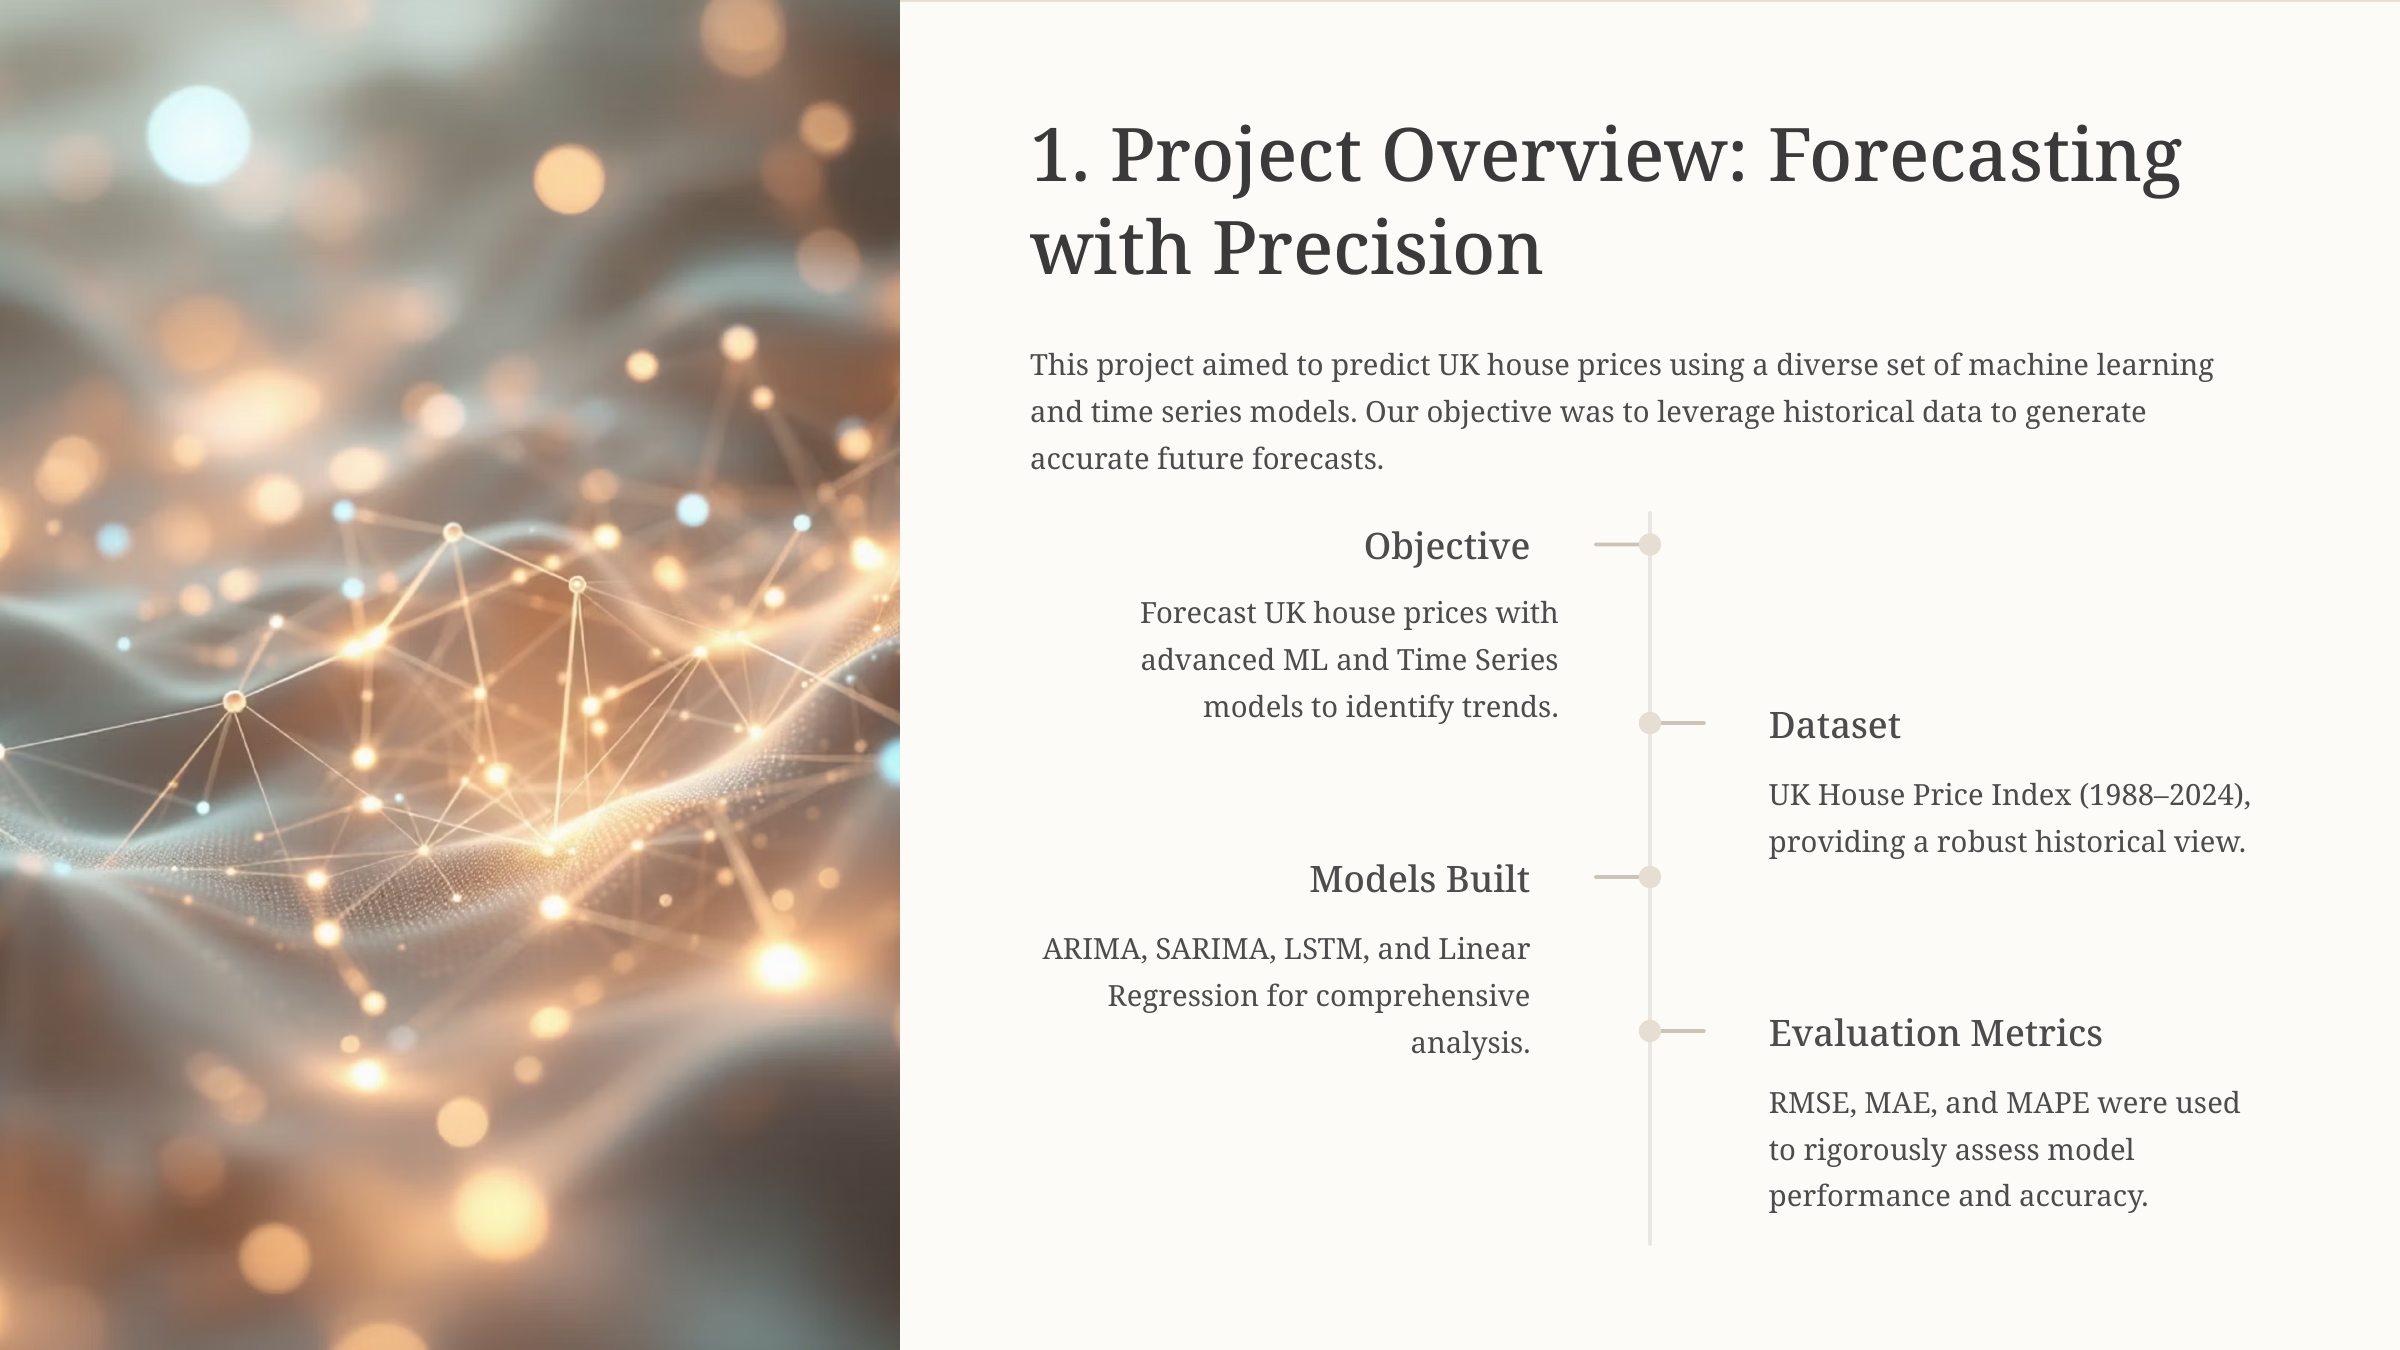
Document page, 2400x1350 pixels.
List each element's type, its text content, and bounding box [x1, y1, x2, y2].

text_box [1638, 1019, 1662, 1043]
text_box [1594, 875, 1638, 879]
text_box [1638, 865, 1662, 889]
text_box Objective [1158, 521, 1531, 568]
text_box Forecast UK house prices with advanced ML and Time Series models to identify trends. [1130, 582, 1560, 679]
text_box [1648, 511, 1652, 533]
text_box [1661, 1029, 1706, 1033]
text_box [1661, 721, 1706, 725]
text_box UK House Price Index (1988–2024), providing a robust historical view. [1769, 764, 2270, 908]
text_box ARIMA, SARIMA, LSTM, and Linear Regression for comprehensive analysis. [1030, 918, 1531, 1061]
text_box [1638, 533, 1662, 556]
text_box [1594, 542, 1638, 547]
text_box RMSE, MAE, and MAPE were used to rigorously assess model performance and accuracy. [1769, 1072, 2270, 1215]
text_box This project aimed to predict UK house prices using a diverse set of machine learning and time series models. Our objective was to leverage historical data to generate accurate future forecasts. [1030, 334, 2270, 478]
text_box [1638, 711, 1662, 735]
text_box [1648, 556, 1652, 712]
text_box Evaluation Metrics [1769, 1007, 2142, 1055]
text_box Models Built [1158, 853, 1531, 901]
picture [0, 0, 900, 1350]
text_box Dataset [1769, 699, 2142, 747]
text_box 1. Project Overview: Forecasting with Precision [1030, 103, 2270, 290]
text_box [1648, 735, 1652, 866]
text_box [1648, 1043, 1652, 1246]
text_box [1648, 889, 1652, 1019]
